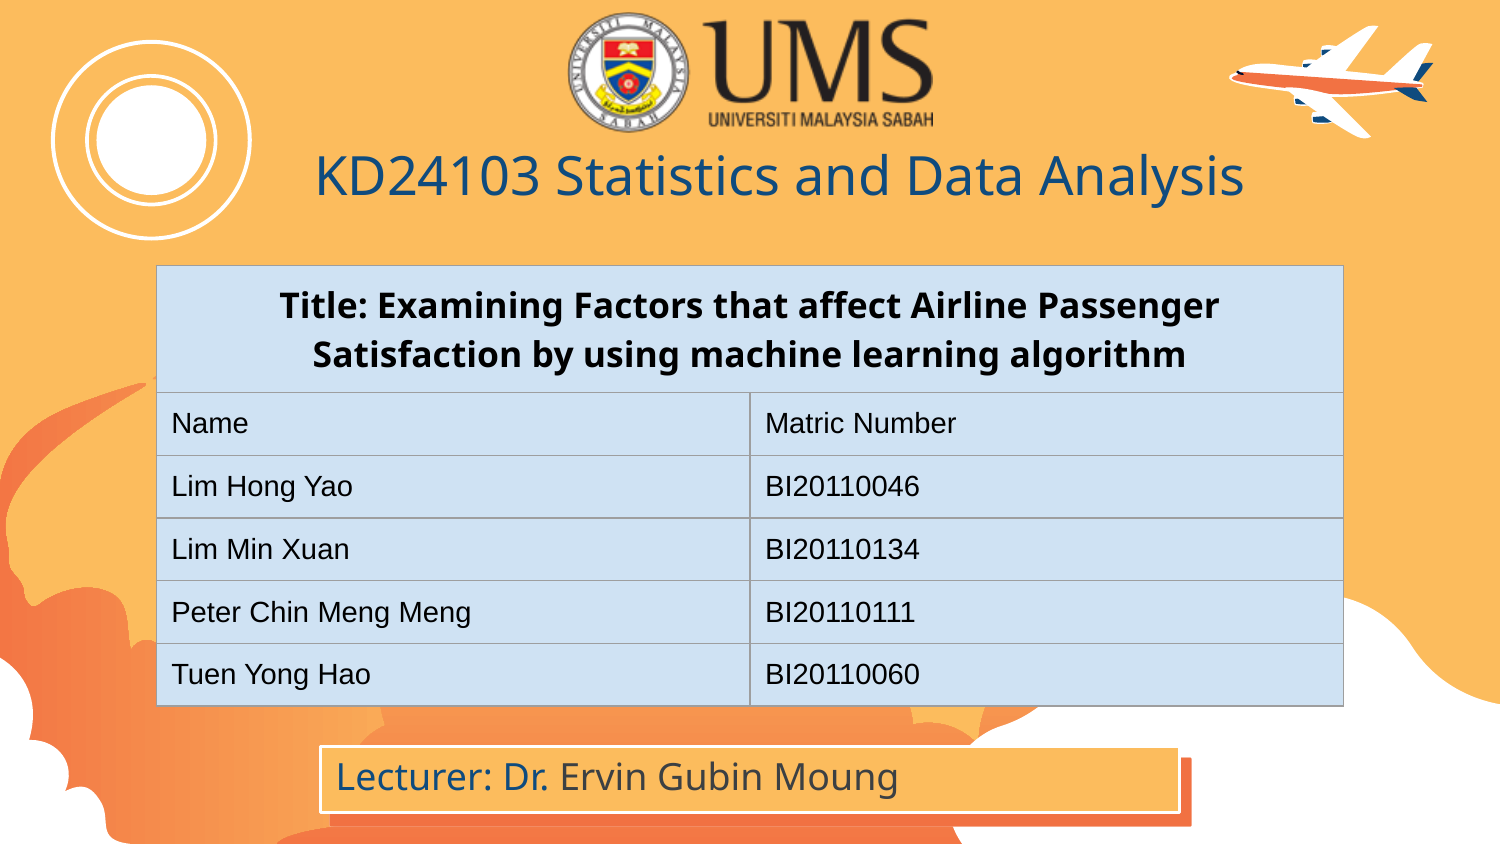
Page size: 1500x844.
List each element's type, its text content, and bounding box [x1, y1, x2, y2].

table_cell Peter Chin Meng Meng [157, 581, 749, 643]
title KD24103 Statistics and Data Analysis [98, 133, 1463, 254]
table_cell Matric Number [751, 393, 1343, 455]
table_cell BI20110134 [751, 519, 1343, 580]
table_cell BI20110046 [751, 456, 1343, 517]
picture [566, 12, 933, 134]
subtitle Lecturer: Dr. Ervin Gubin Moung [319, 745, 1181, 814]
table_cell BI20110060 [751, 644, 1343, 705]
table_cell Tuen Yong Hao [157, 644, 749, 705]
table_cell Lim Min Xuan [157, 519, 749, 580]
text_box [1228, 34, 1441, 145]
table_cell BI20110111 [751, 581, 1343, 643]
table_header Title: Examining Factors that affect Airline Passenger Satisfaction by using machine learning algorithm [157, 266, 1343, 392]
table_cell Name [157, 393, 749, 455]
table_cell Lim Hong Yao [157, 456, 749, 517]
